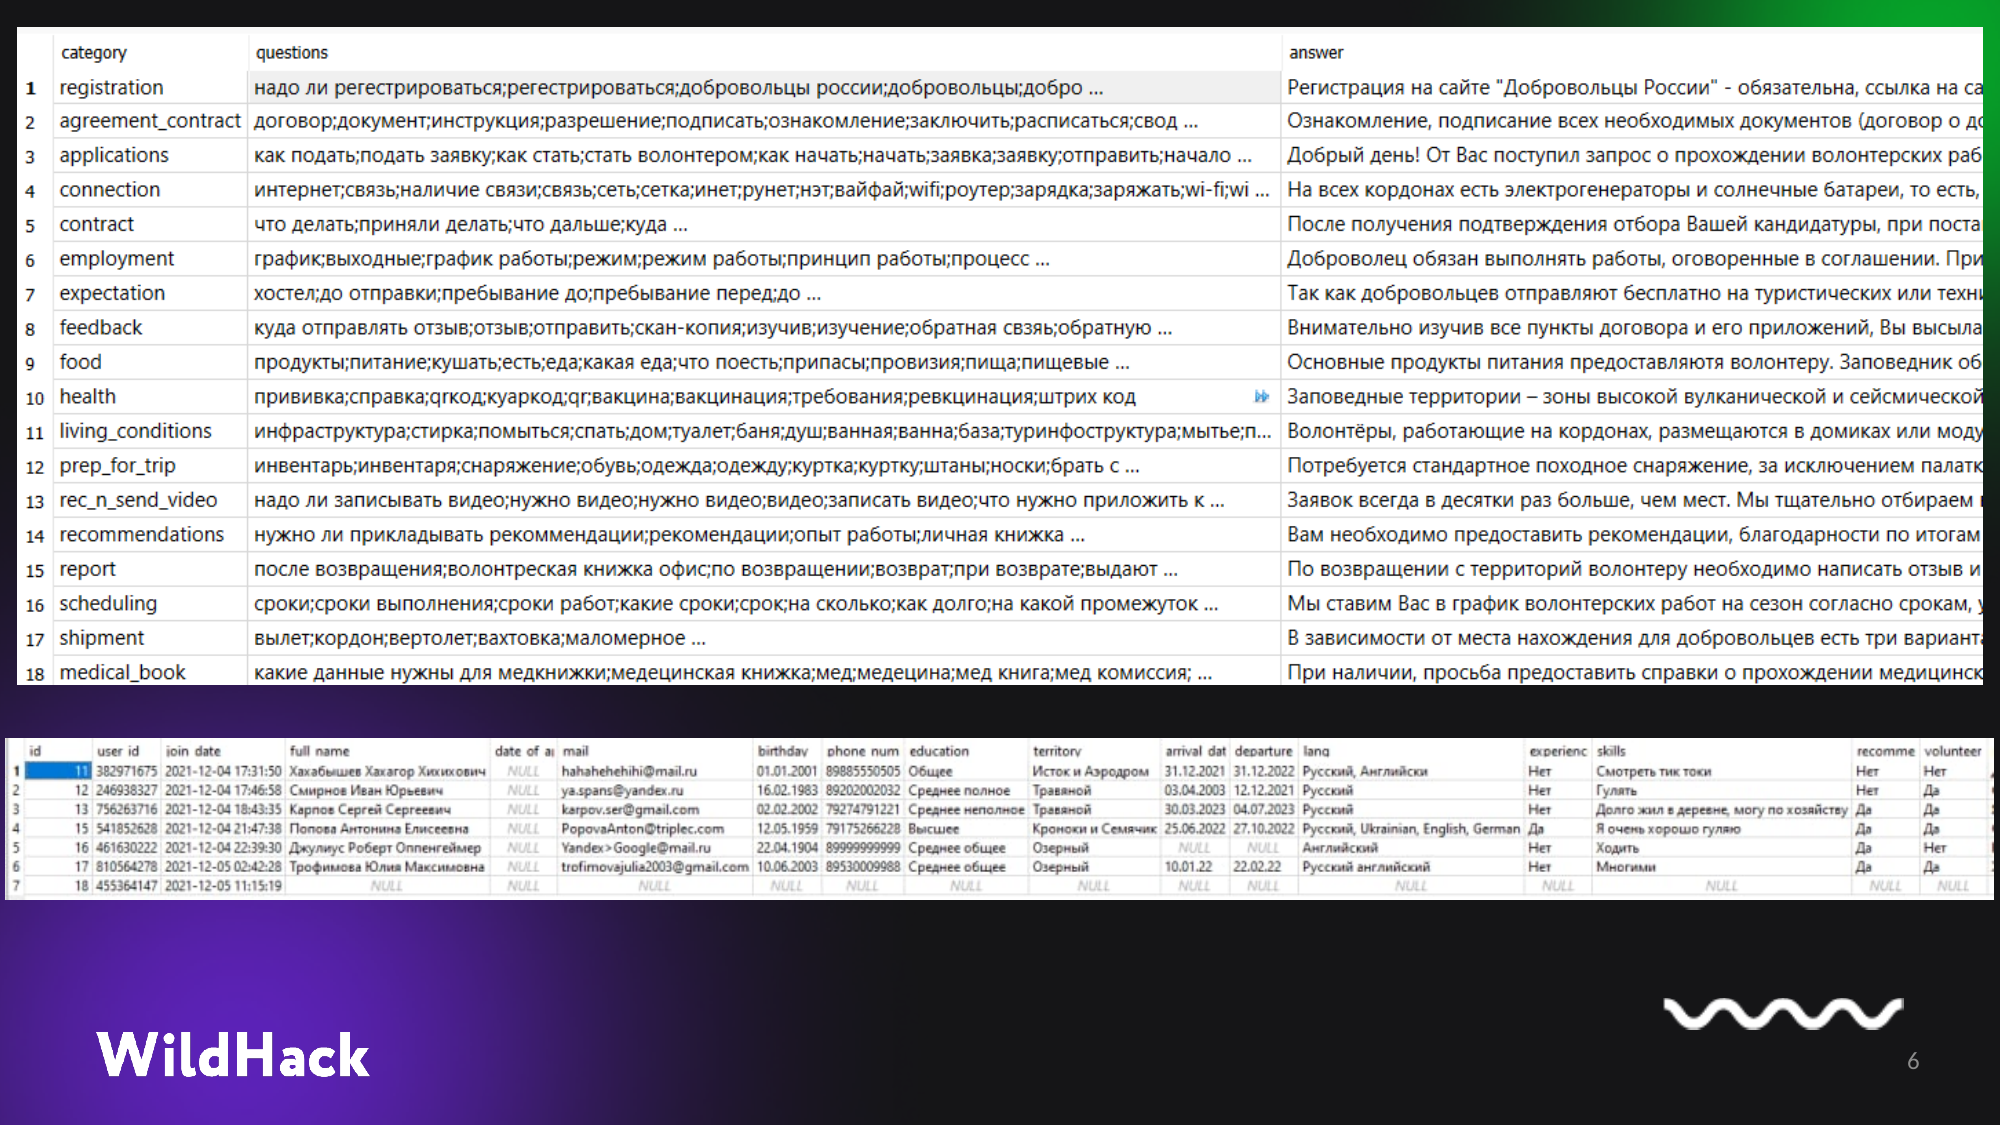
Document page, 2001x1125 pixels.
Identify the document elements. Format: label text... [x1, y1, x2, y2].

picture [1663, 998, 1904, 1030]
picture [0, 0, 2000, 1125]
slide_number 6 [1499, 1029, 1935, 1091]
